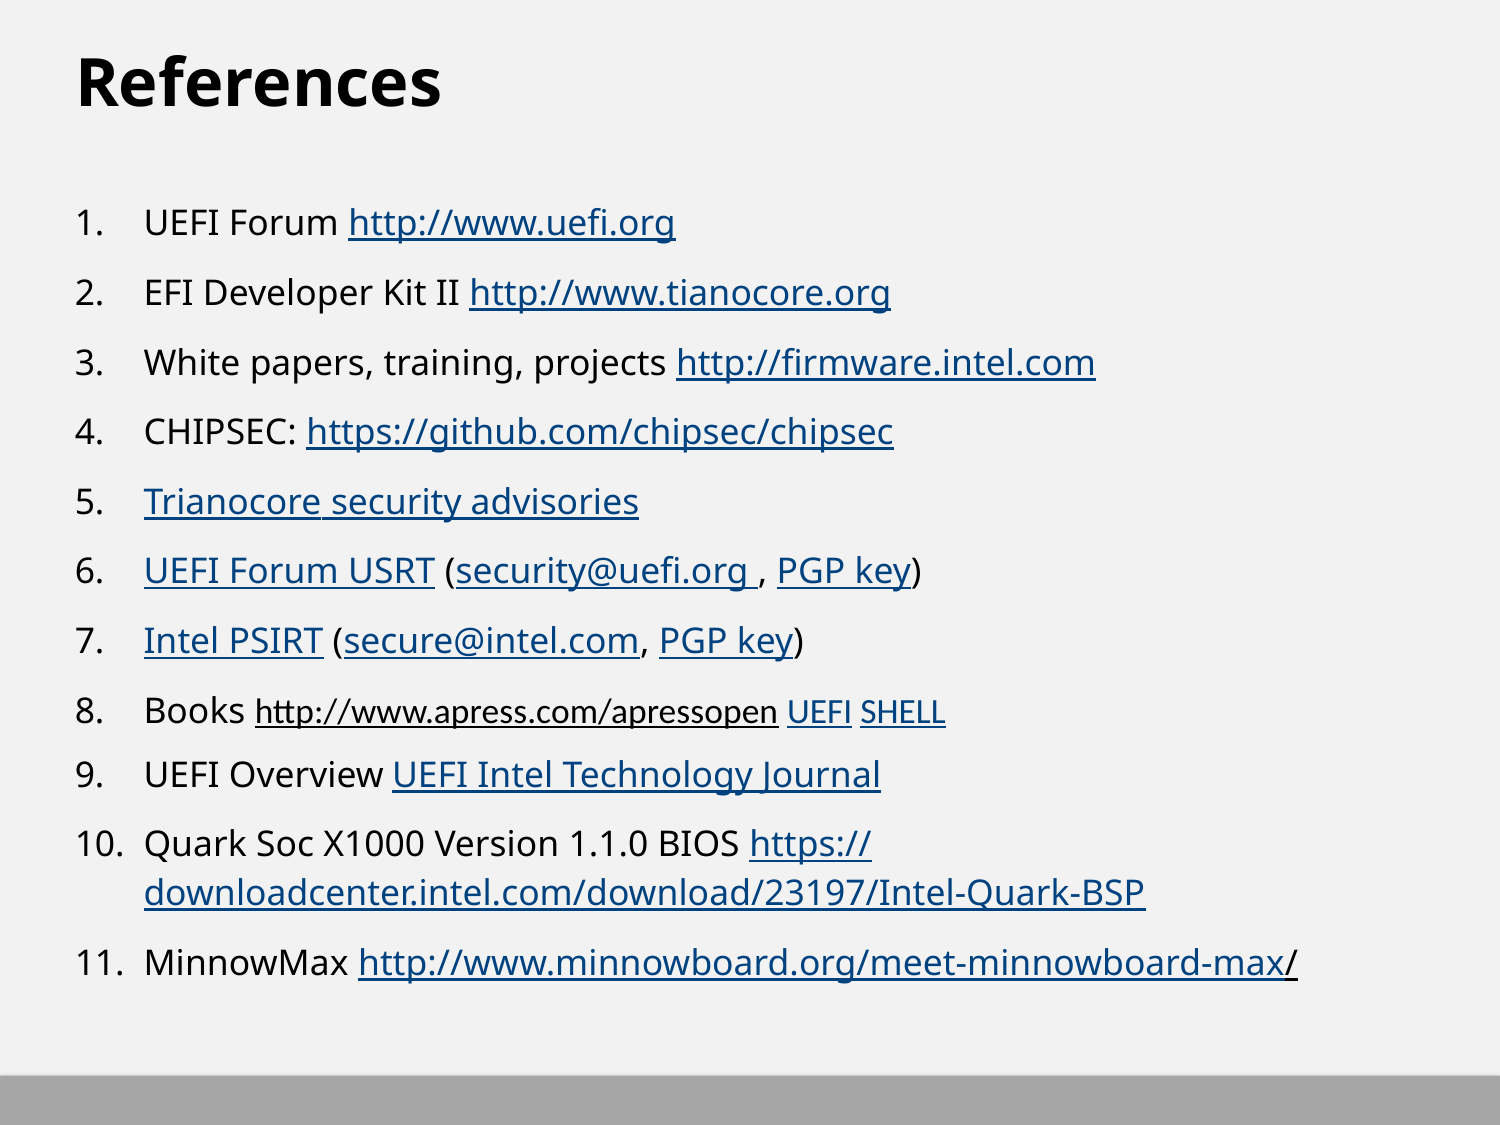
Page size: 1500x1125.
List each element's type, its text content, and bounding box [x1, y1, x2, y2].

list UEFI Forum http://www.uefi.org EFI Developer Kit II http://www.tianocore.org White papers, training, projects http://firmware.intel.com CHIPSEC: https://github.com/chipsec/chipsec Trianocore security advisories UEFI Forum USRT (security@uefi.org , PGP key) Intel PSIRT (secure@intel.com, PGP key) Books http://www.apress.com/apressopen UEFI SHELL UEFI Overview UEFI Intel Technology Journal Quark Soc X1000 Version 1.1.0 BIOS https://downloadcenter.intel.com/download/23197/Intel-Quark-BSP MinnowMax http://www.minnowboard.org/meet-minnowboard-max/ [74, 200, 1344, 997]
title References [75, 40, 1425, 203]
